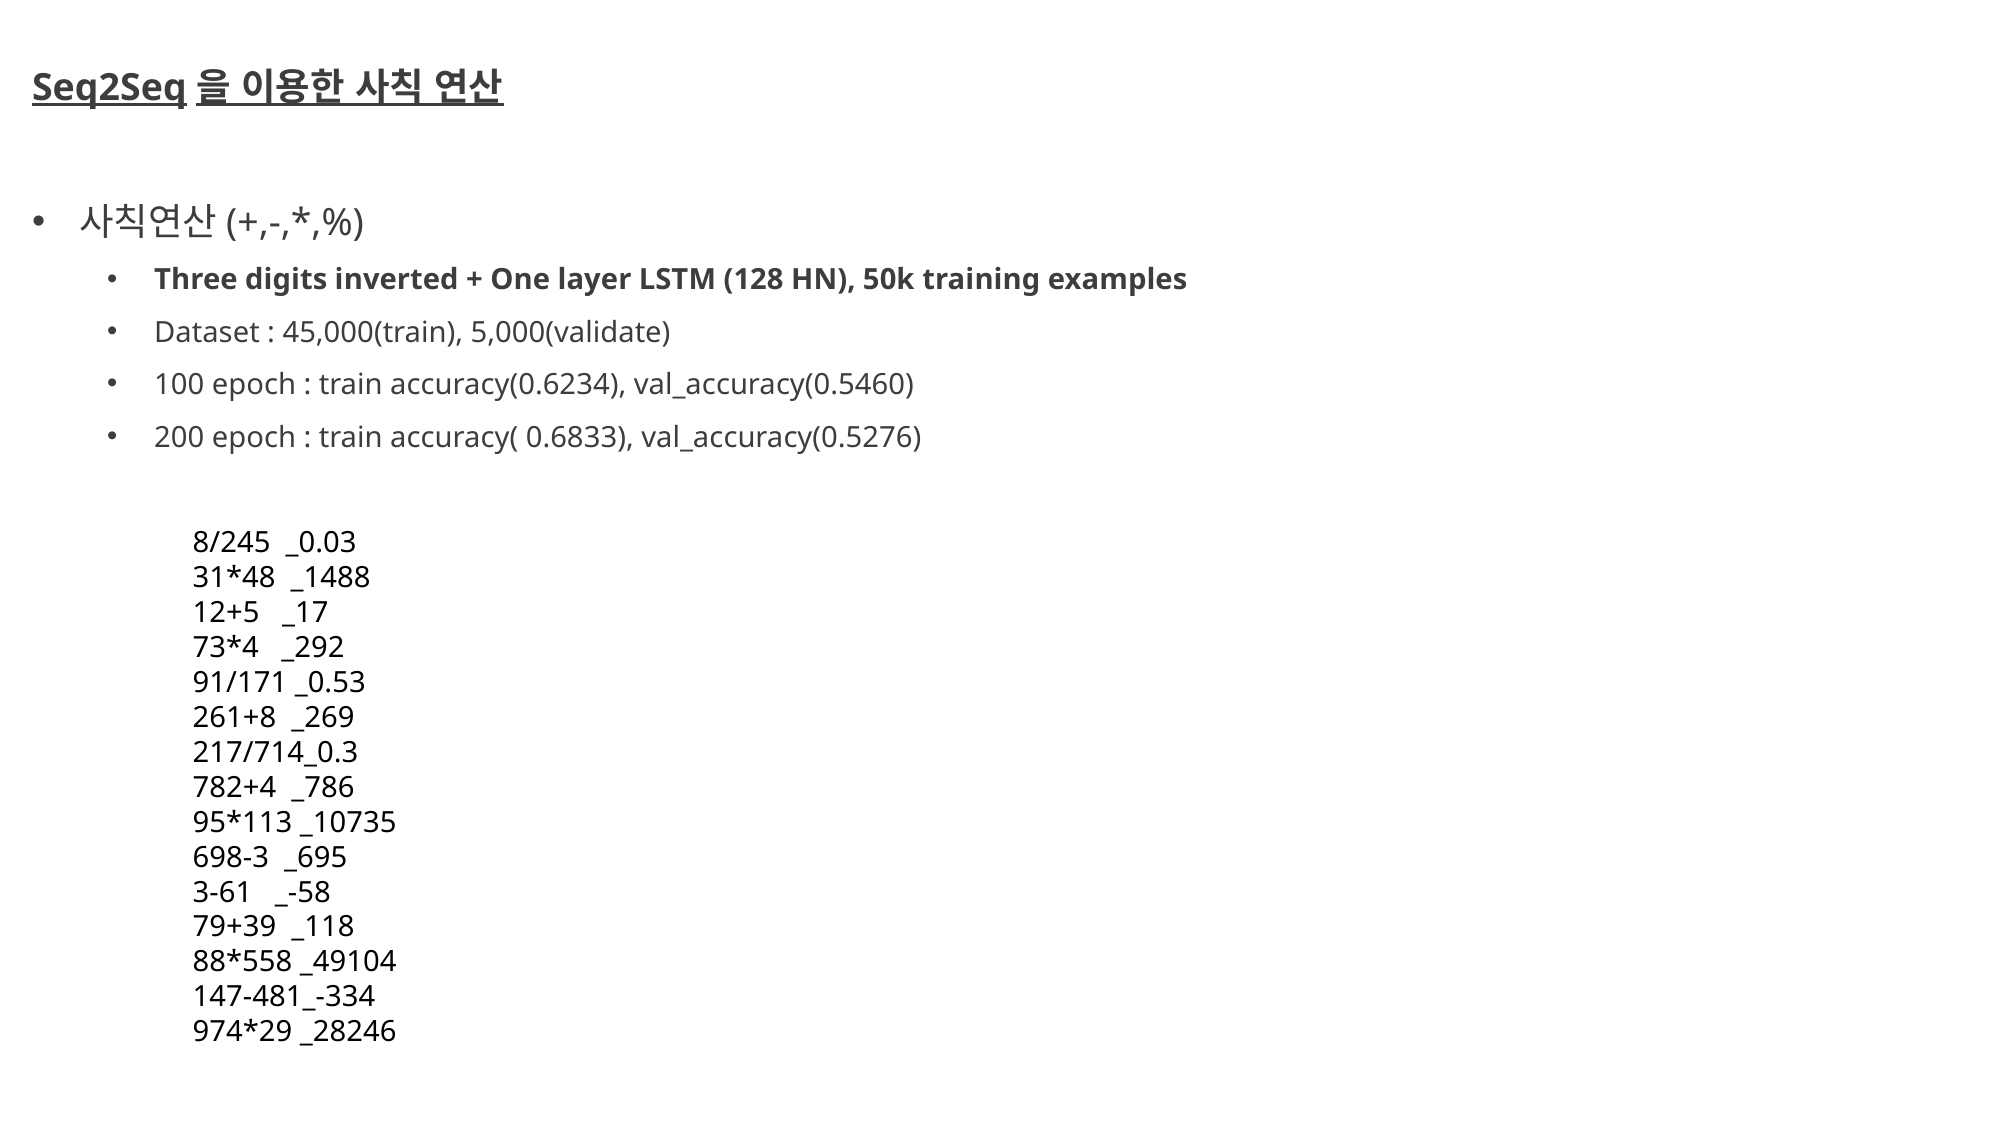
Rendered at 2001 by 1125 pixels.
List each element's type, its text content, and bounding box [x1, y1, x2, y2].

text_box Seq2Seq을 이용한 사칙 연산 사칙연산(+,-,*,%) Three digits inverted + One layer LSTM (128 HN), 50k training examples Dataset : 45,000(train), 5,000(validate) 100 epoch : train accuracy(0.6234), val_accuracy(0.5460) 200 epoch : train accuracy( 0.6833), val_accuracy(0.5276) [17, 33, 1968, 461]
text_box 8/245 _0.03 31*48 _1488 12+5 _17 73*4 _292 91/171 _0.53 261+8 _269 217/714_0.3 782+4 _786 95*113 _10735 698-3 _695 3-61 _-58 79+39 _118 88*558 _49104 147-481_-334 974*29 _28246 [177, 515, 439, 1055]
